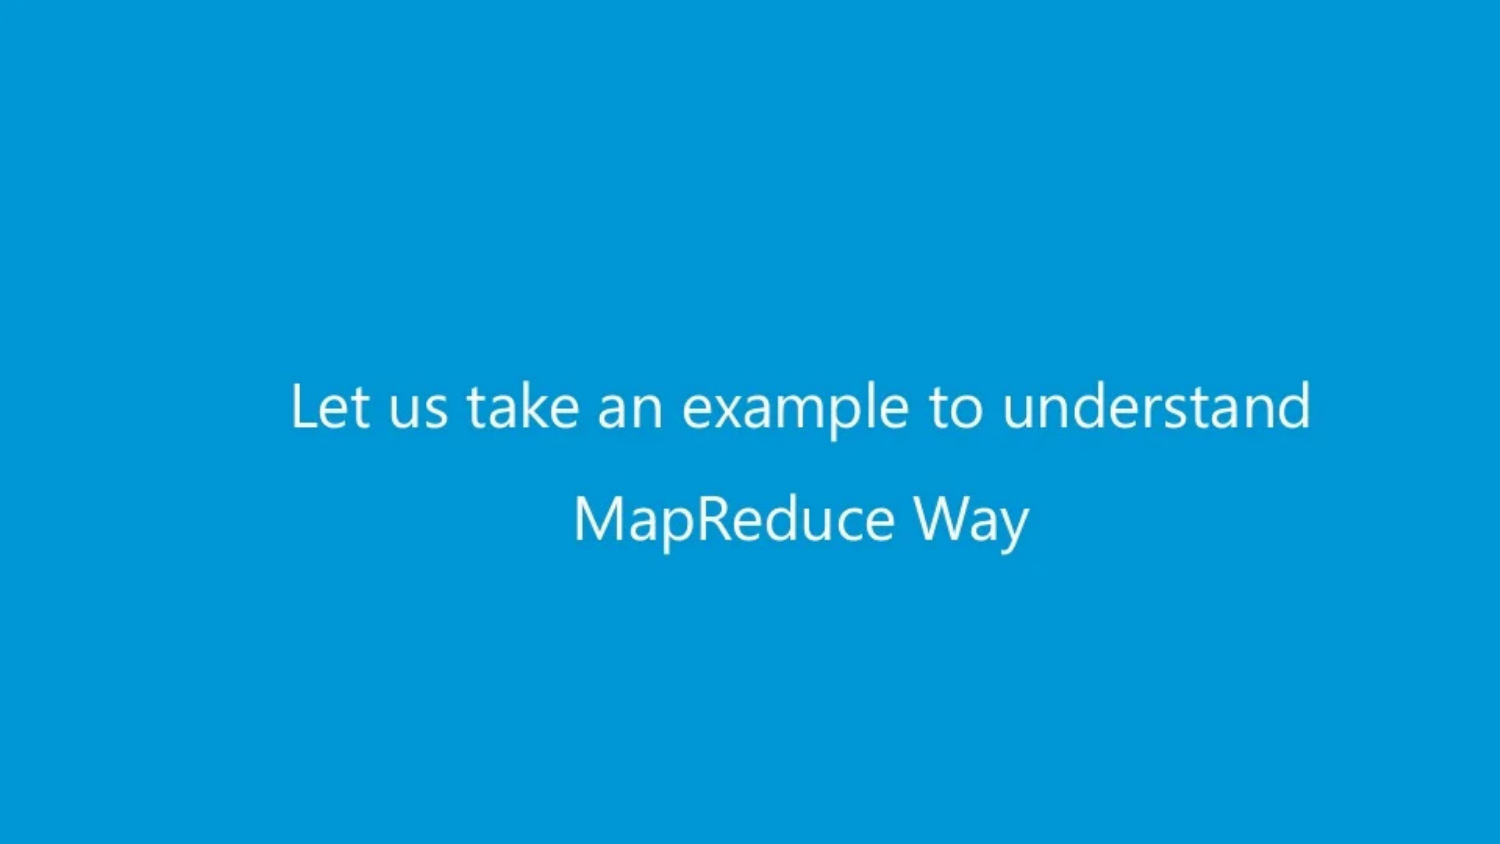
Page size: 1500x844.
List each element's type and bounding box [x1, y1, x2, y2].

picture [699, 495, 732, 541]
picture [1074, 380, 1105, 429]
picture [949, 395, 983, 429]
picture [865, 507, 895, 541]
picture [715, 394, 771, 429]
picture [350, 387, 370, 429]
picture [466, 387, 485, 429]
picture [733, 493, 798, 541]
picture [599, 393, 625, 429]
picture [802, 508, 832, 541]
picture [576, 495, 625, 541]
picture [837, 507, 863, 542]
picture [683, 394, 712, 429]
picture [1189, 387, 1238, 429]
picture [913, 495, 970, 541]
picture [1108, 394, 1138, 429]
picture [390, 395, 419, 429]
picture [661, 507, 694, 556]
picture [1039, 395, 1068, 428]
picture [425, 395, 448, 429]
picture [1004, 395, 1033, 429]
picture [549, 394, 579, 429]
picture [868, 380, 876, 428]
picture [521, 380, 549, 428]
picture [1246, 380, 1310, 429]
picture [292, 383, 348, 429]
picture [830, 394, 861, 443]
picture [633, 395, 662, 428]
picture [1144, 395, 1188, 430]
picture [879, 394, 909, 429]
picture [630, 507, 657, 541]
picture [970, 507, 1030, 556]
picture [928, 387, 948, 429]
picture [777, 395, 824, 428]
picture [489, 395, 516, 429]
